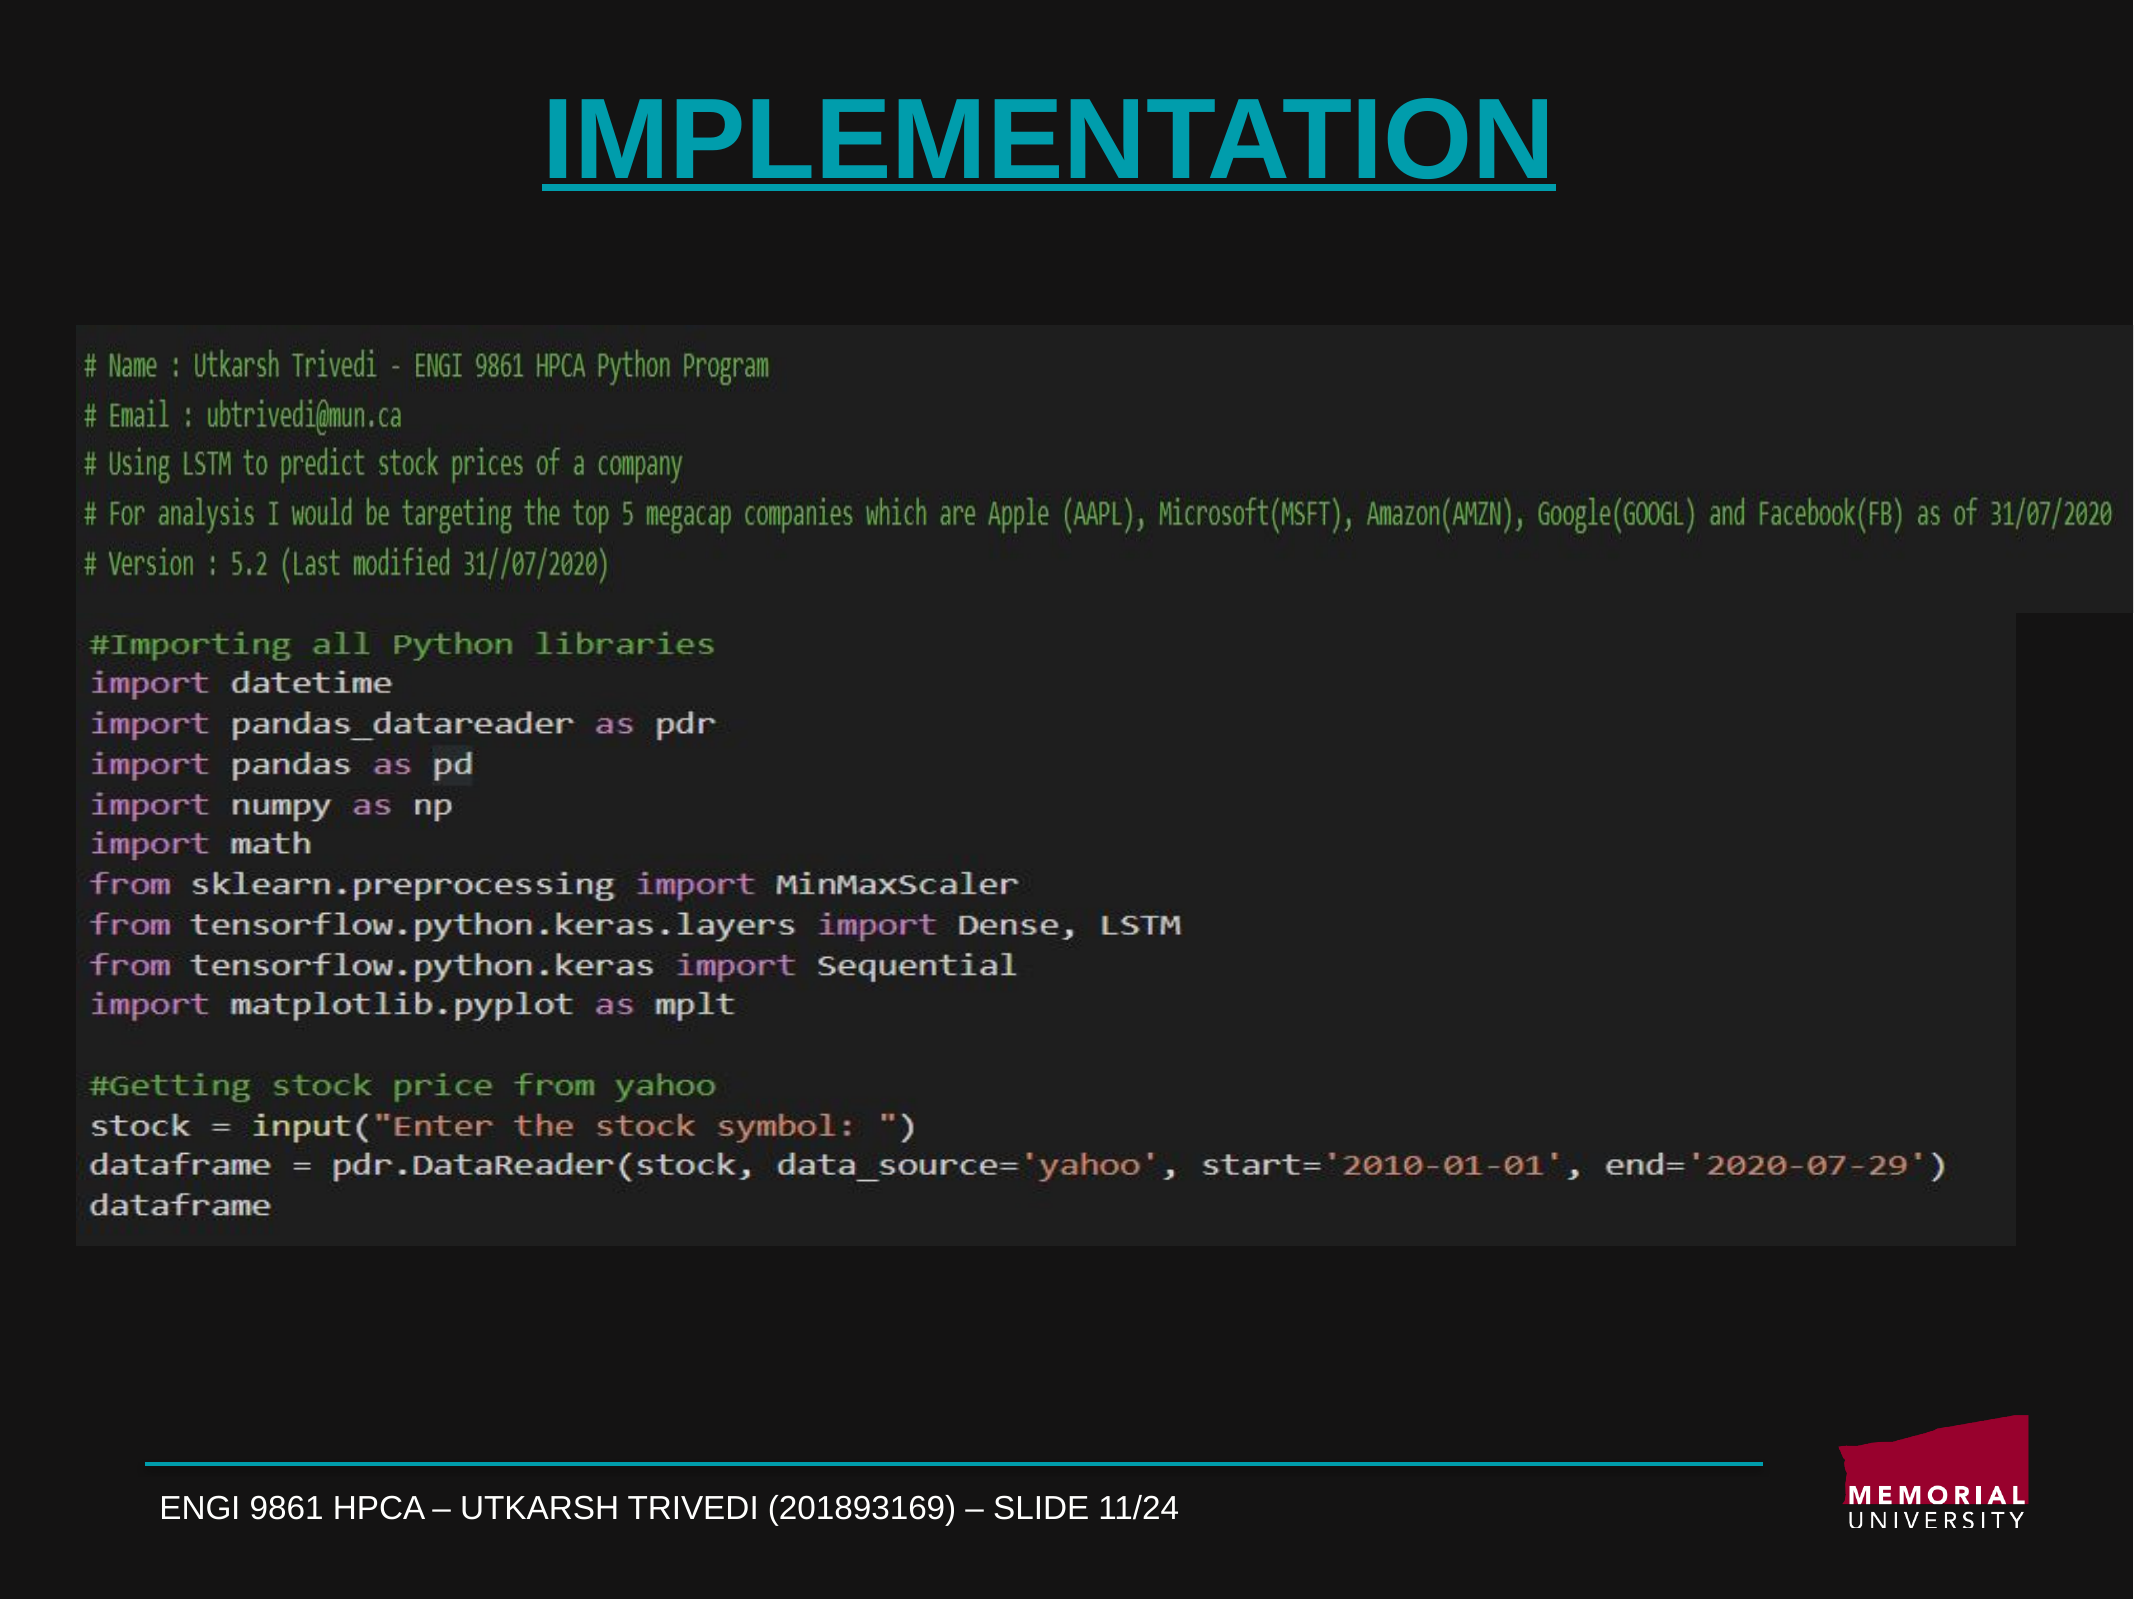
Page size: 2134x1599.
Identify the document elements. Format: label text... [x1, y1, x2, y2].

picture [76, 325, 2134, 1246]
list Implementation [98, 86, 2001, 215]
text_box ENGI 9861 HPCA – UTKARSH TRIVEDI (201893169) – SLIDE 11/24 [144, 1478, 1405, 1543]
